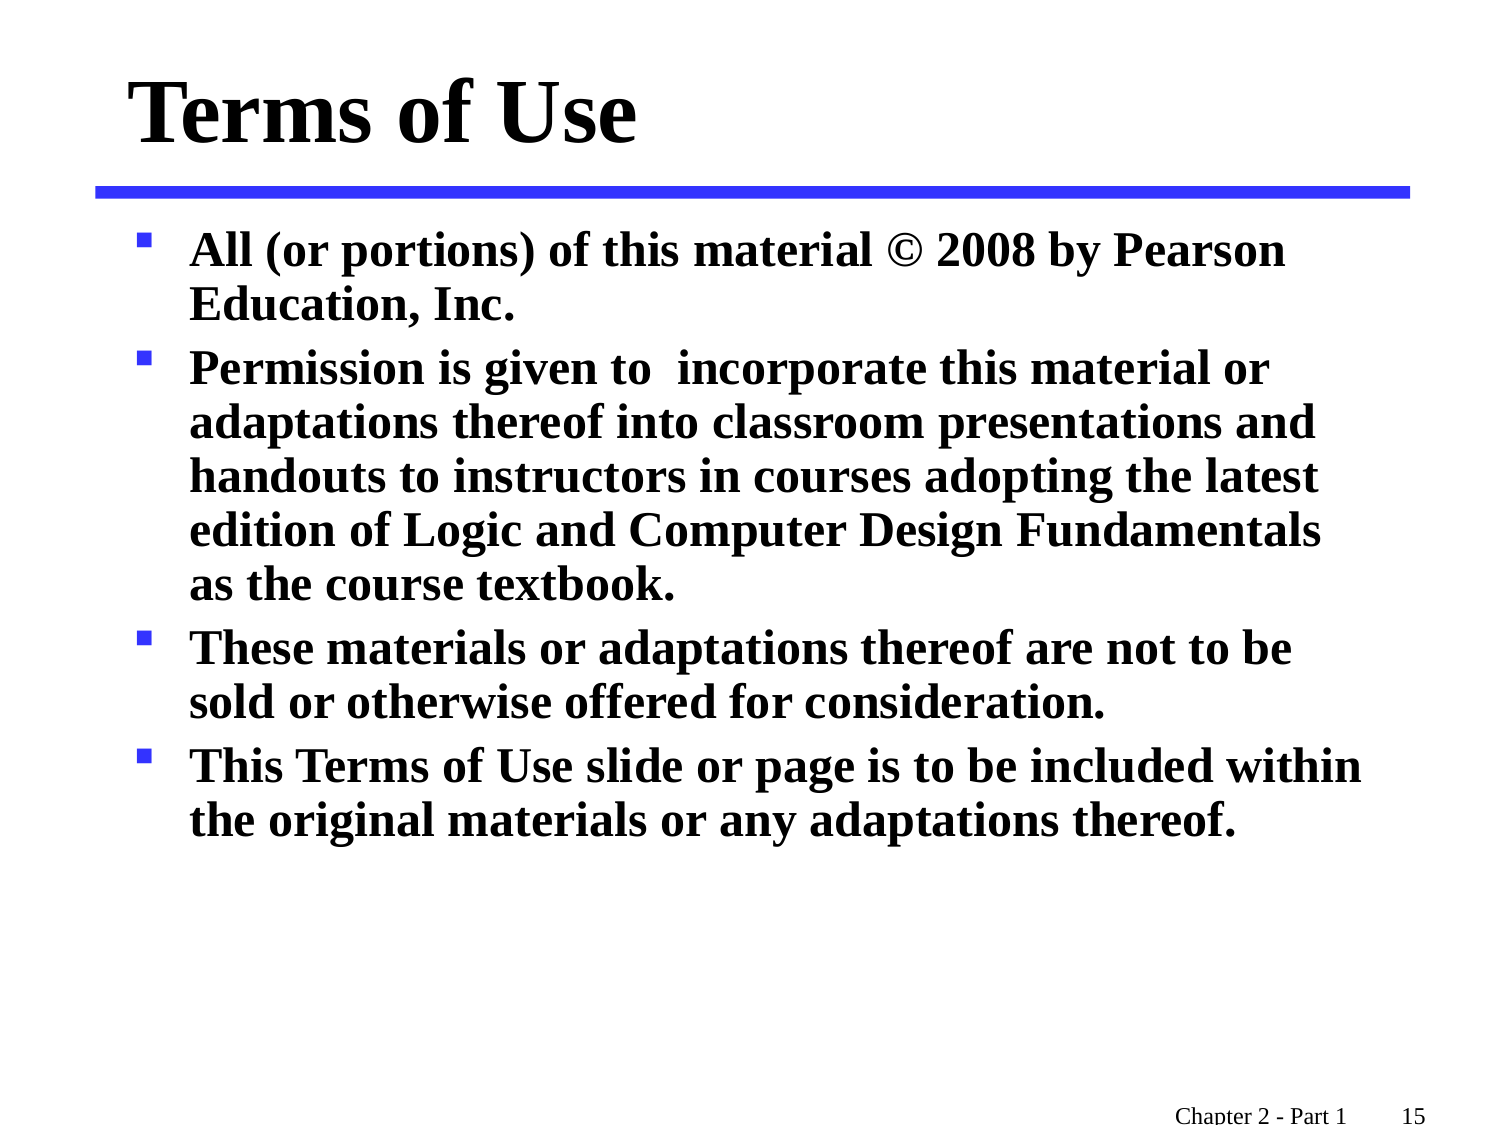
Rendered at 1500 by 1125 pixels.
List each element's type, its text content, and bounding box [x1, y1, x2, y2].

list All (or portions) of this material © 2008 by Pearson Education, Inc. Permission is given to incorporate this material or adaptations thereof into classroom presentations and handouts to instructors in courses adopting the latest edition of Logic and Computer Design Fundamentals as the course textbook. These materials or adaptations thereof are not to be sold or otherwise offered for consideration. This Terms of Use slide or page is to be included within the original materials or any adaptations thereof. [117, 215, 1394, 1041]
title Terms of Use [112, 37, 1388, 176]
slide_number Chapter 2 - Part 1 15 [1105, 1064, 1496, 1121]
